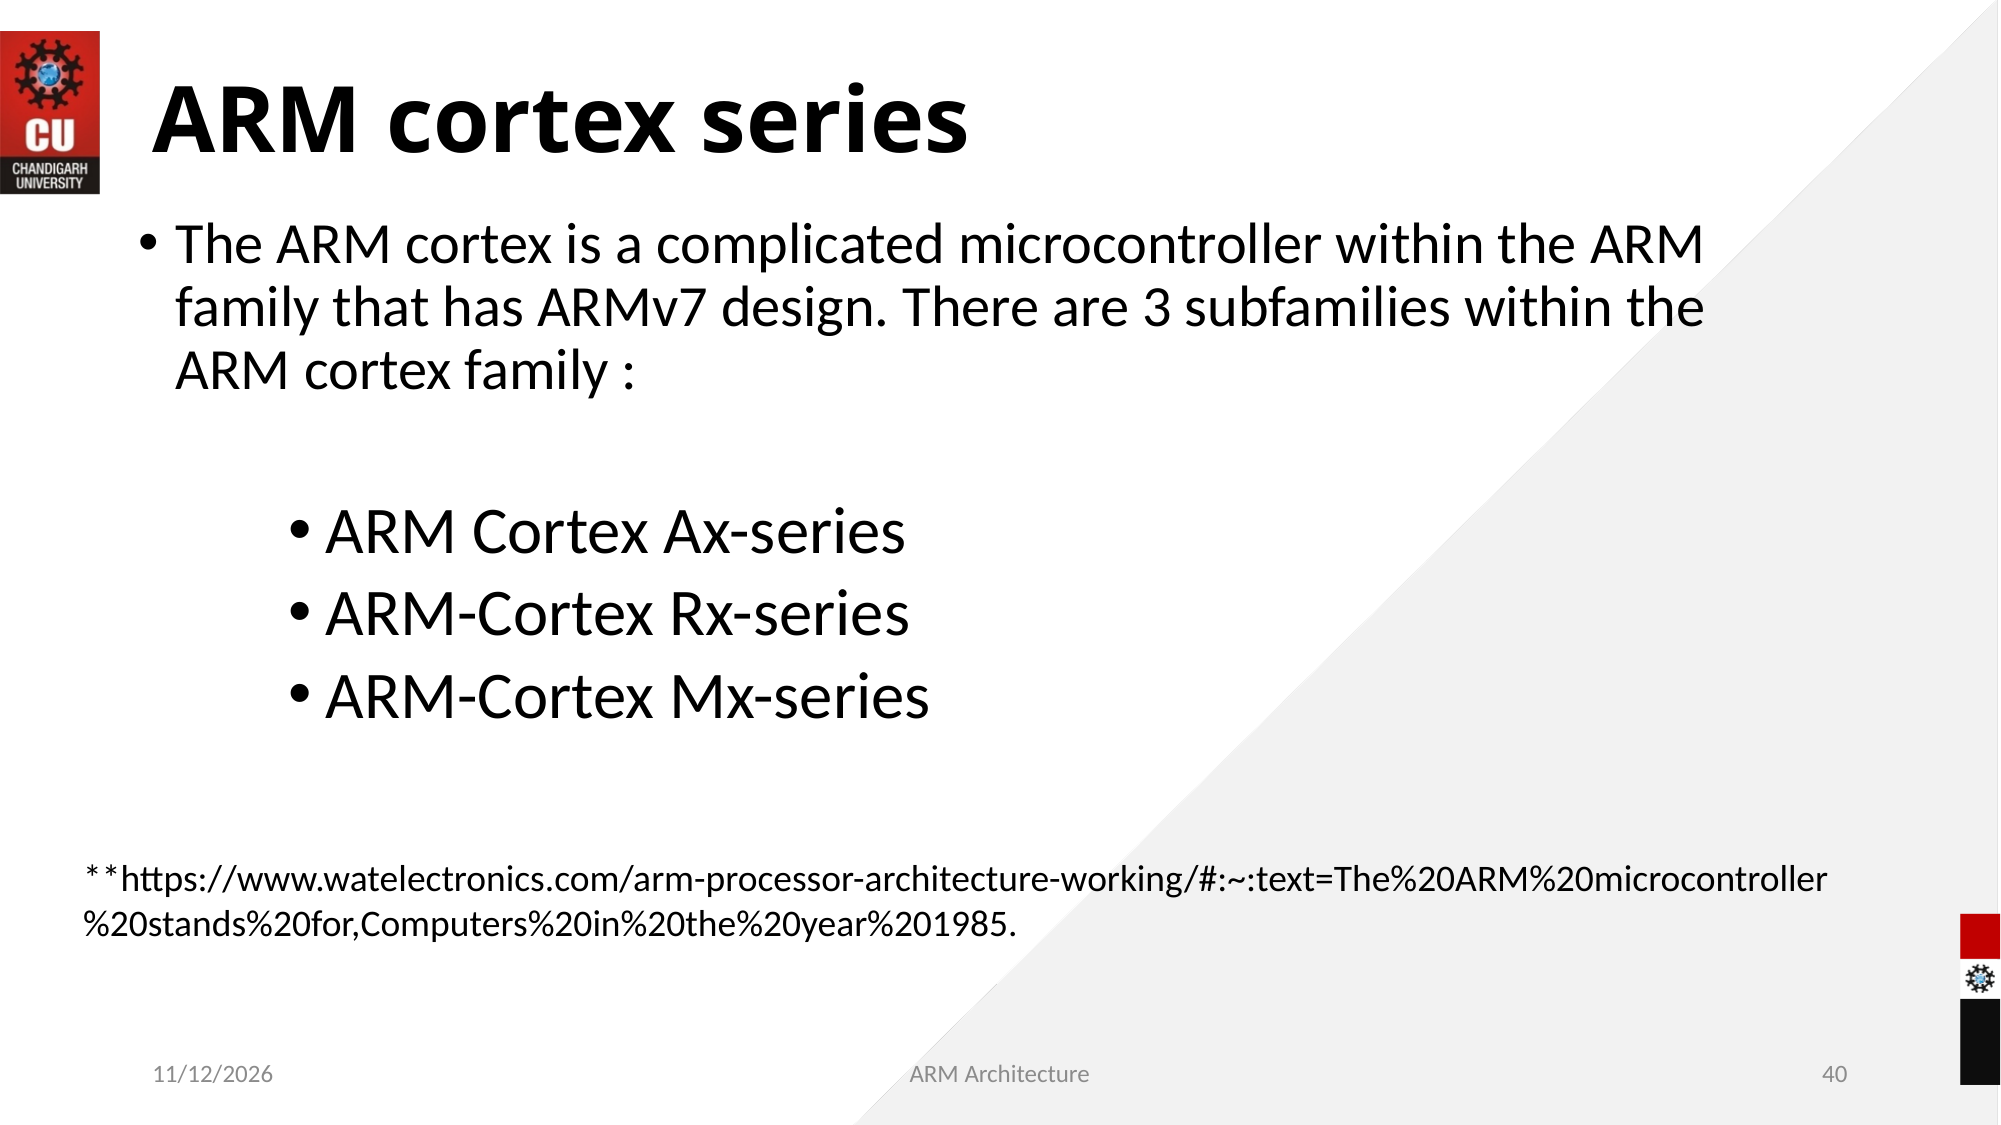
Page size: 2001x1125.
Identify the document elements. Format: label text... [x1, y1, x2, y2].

text_box ARM cortex series [137, 13, 1863, 232]
text_box 05/18/2021 [137, 1042, 588, 1103]
text_box **https://www.watelectronics.com/arm-processor-architecture-working/#:~:text=The%20ARM%20microcontroller%20stands%20for,Computers%20in%20the%20year%201985. [68, 846, 1923, 952]
picture [0, 0, 2001, 1125]
text_box ARM Architecture [662, 1042, 1338, 1103]
text_box <number> [1412, 1042, 1863, 1103]
text_box The ARM cortex is a complicated microcontroller within the ARM family that has ARMv7 design. There are 3 subfamilies within the ARM cortex family : ARM Cortex Ax-series ARM-Cortex Rx-series ARM-Cortex Mx-series [123, 205, 1849, 846]
